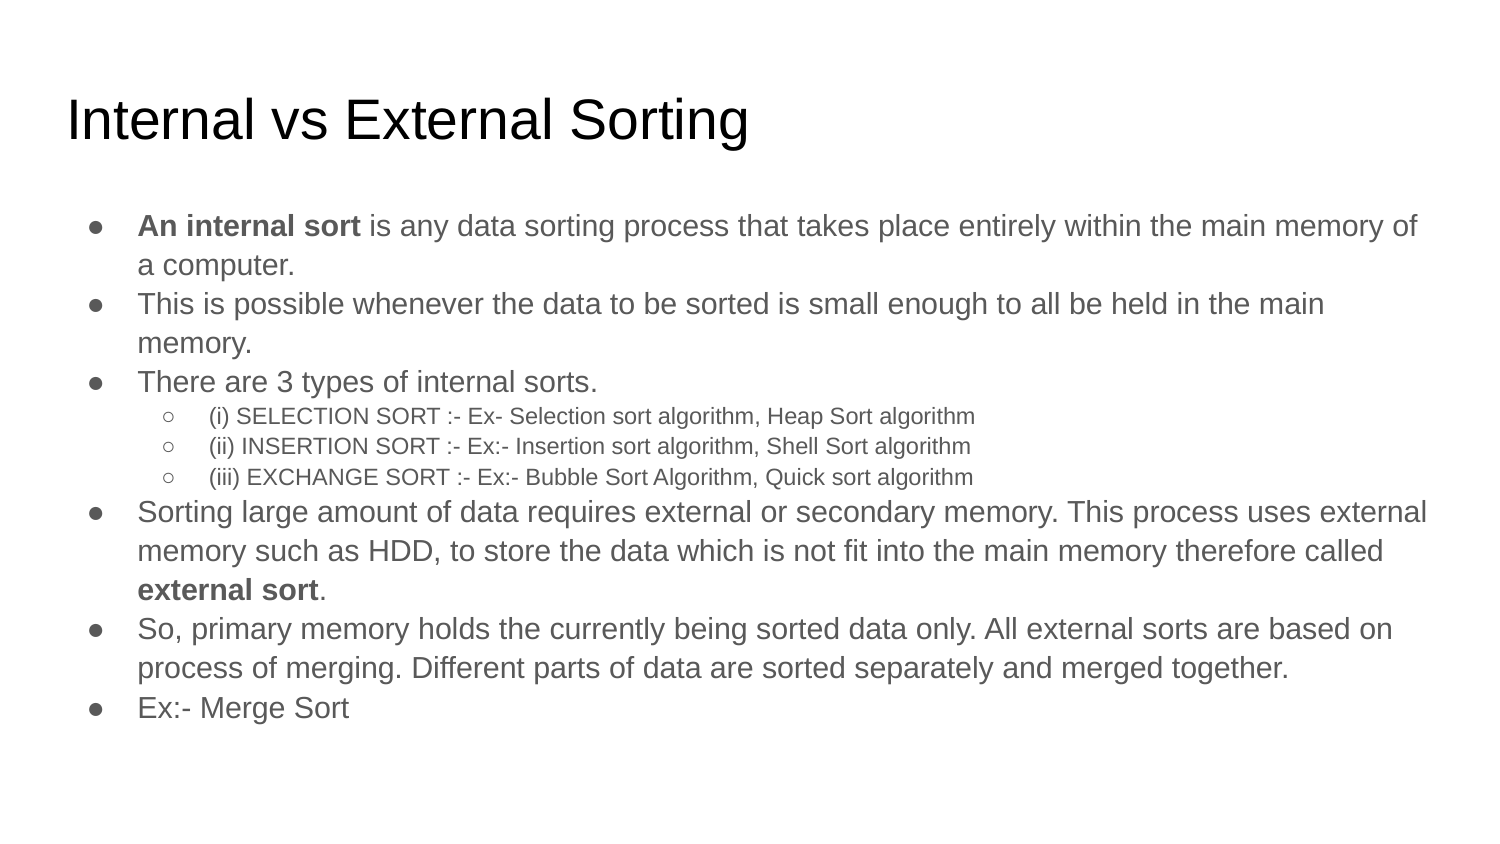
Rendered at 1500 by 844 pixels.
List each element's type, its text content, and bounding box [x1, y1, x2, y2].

title Internal vs External Sorting [51, 72, 1449, 167]
list An internal sort is any data sorting process that takes place entirely within the main memory of a computer. This is possible whenever the data to be sorted is small enough to all be held in the main memory. There are 3 types of internal sorts. (i) SELECTION SORT :- Ex- Selection sort algorithm, Heap Sort algorithm (ii) INSERTION SORT :- Ex:- Insertion sort algorithm, Shell Sort algorithm (iii) EXCHANGE SORT :- Ex:- Bubble Sort Algorithm, Quick sort algorithm Sorting large amount of data requires external or secondary memory. This process uses external memory such as HDD, to store the data which is not fit into the main memory therefore called external sort. So, primary memory holds the currently being sorted data only. All external sorts are based on process of merging. Different parts of data are sorted separately and merged together. Ex:- Merge Sort [51, 189, 1449, 750]
